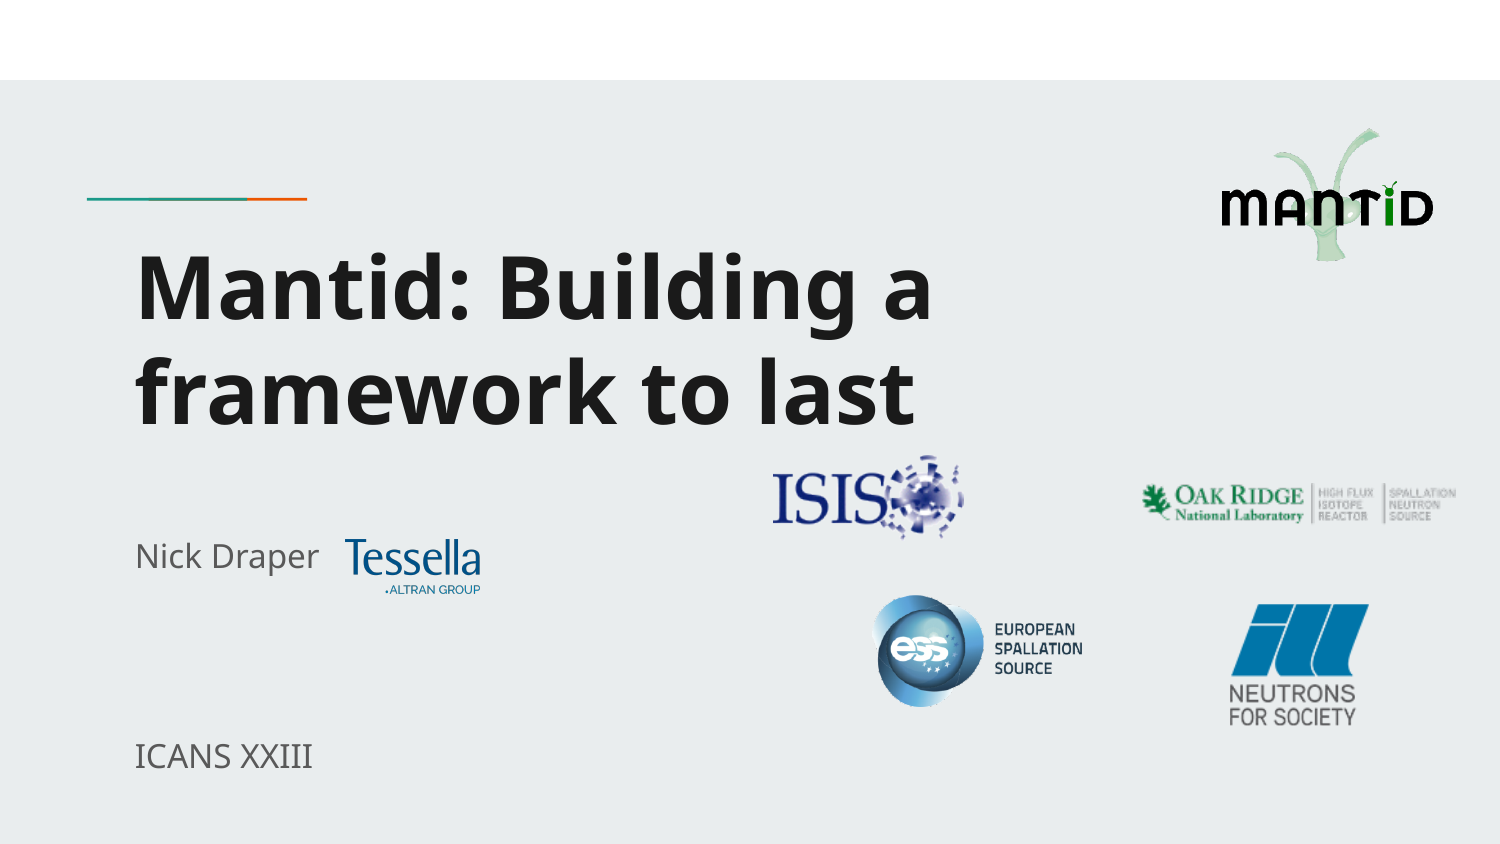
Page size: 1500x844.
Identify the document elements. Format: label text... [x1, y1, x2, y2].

picture [872, 595, 1082, 707]
subtitle Nick Draper ICANS XXIII [119, 520, 1381, 778]
picture [1142, 482, 1456, 531]
title Mantid: Building a framework to last [119, 216, 1381, 490]
picture [1225, 599, 1374, 731]
picture [345, 538, 480, 595]
picture [1194, 126, 1456, 267]
picture [772, 455, 965, 541]
